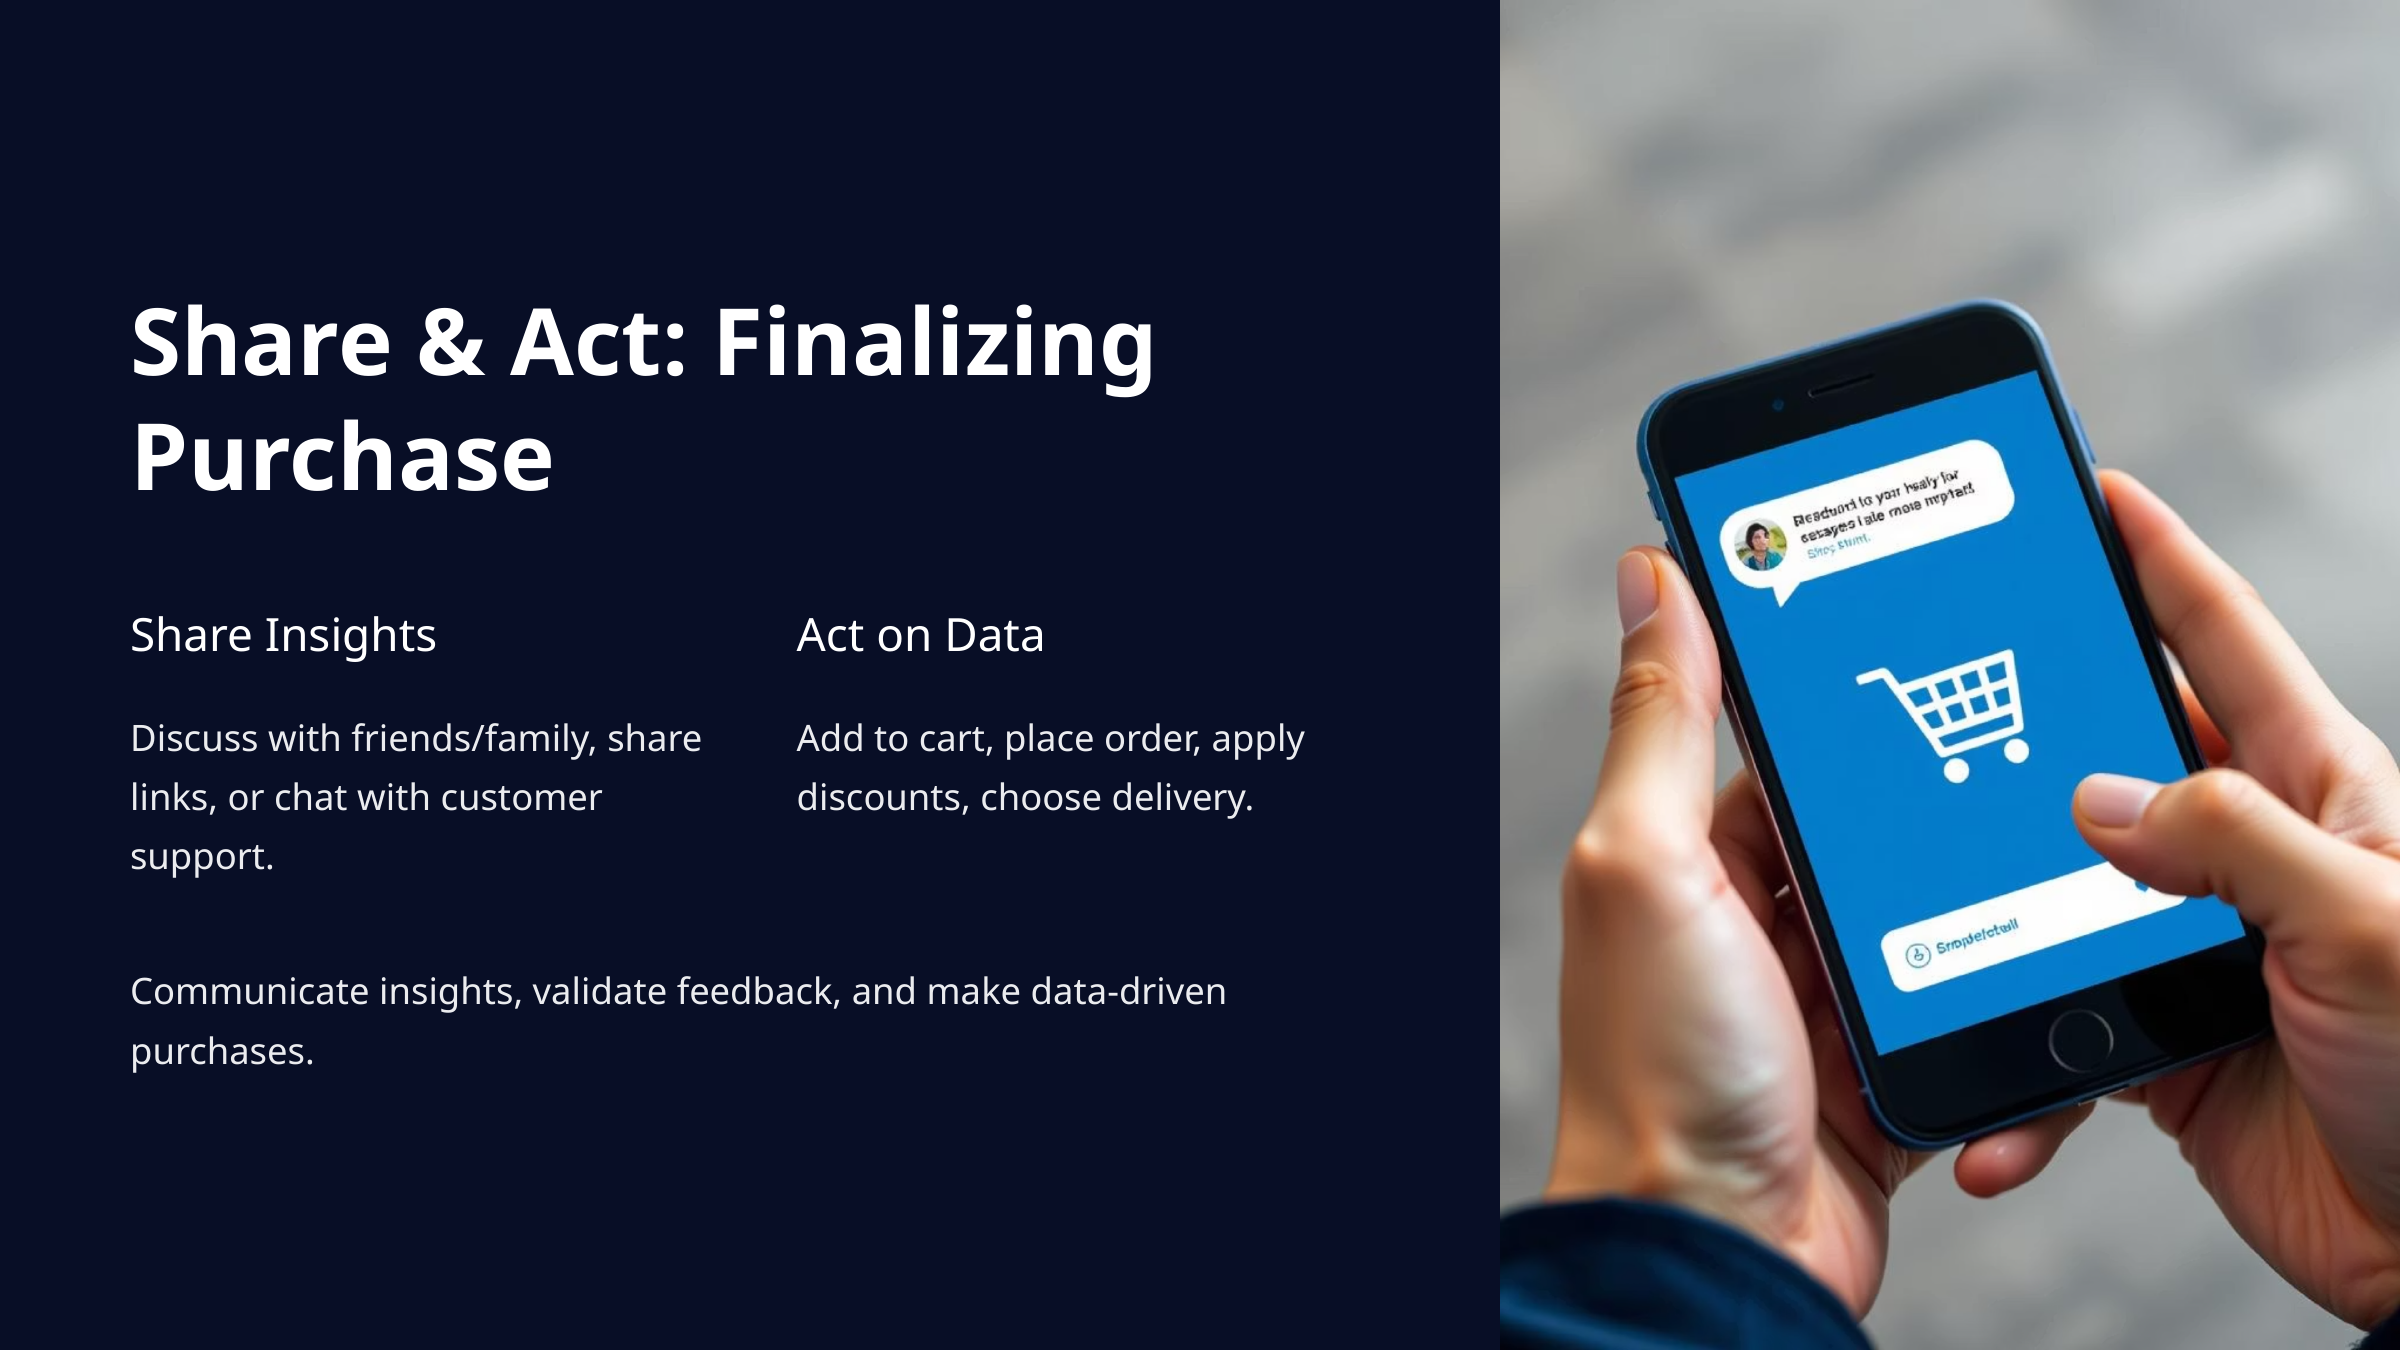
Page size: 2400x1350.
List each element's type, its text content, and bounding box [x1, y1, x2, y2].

text_box Share & Act: Finalizing Purchase [130, 278, 1370, 511]
picture [1499, 0, 2400, 1350]
text_box Add to cart, place order, apply discounts, choose delivery. [796, 698, 1371, 818]
text_box Act on Data [796, 603, 1262, 662]
text_box Share Insights [130, 603, 596, 662]
text_box Discuss with friends/family, share links, or chat with customer support. [130, 698, 705, 878]
text_box Communicate insights, validate feedback, and make data-driven purchases. [130, 952, 1370, 1072]
